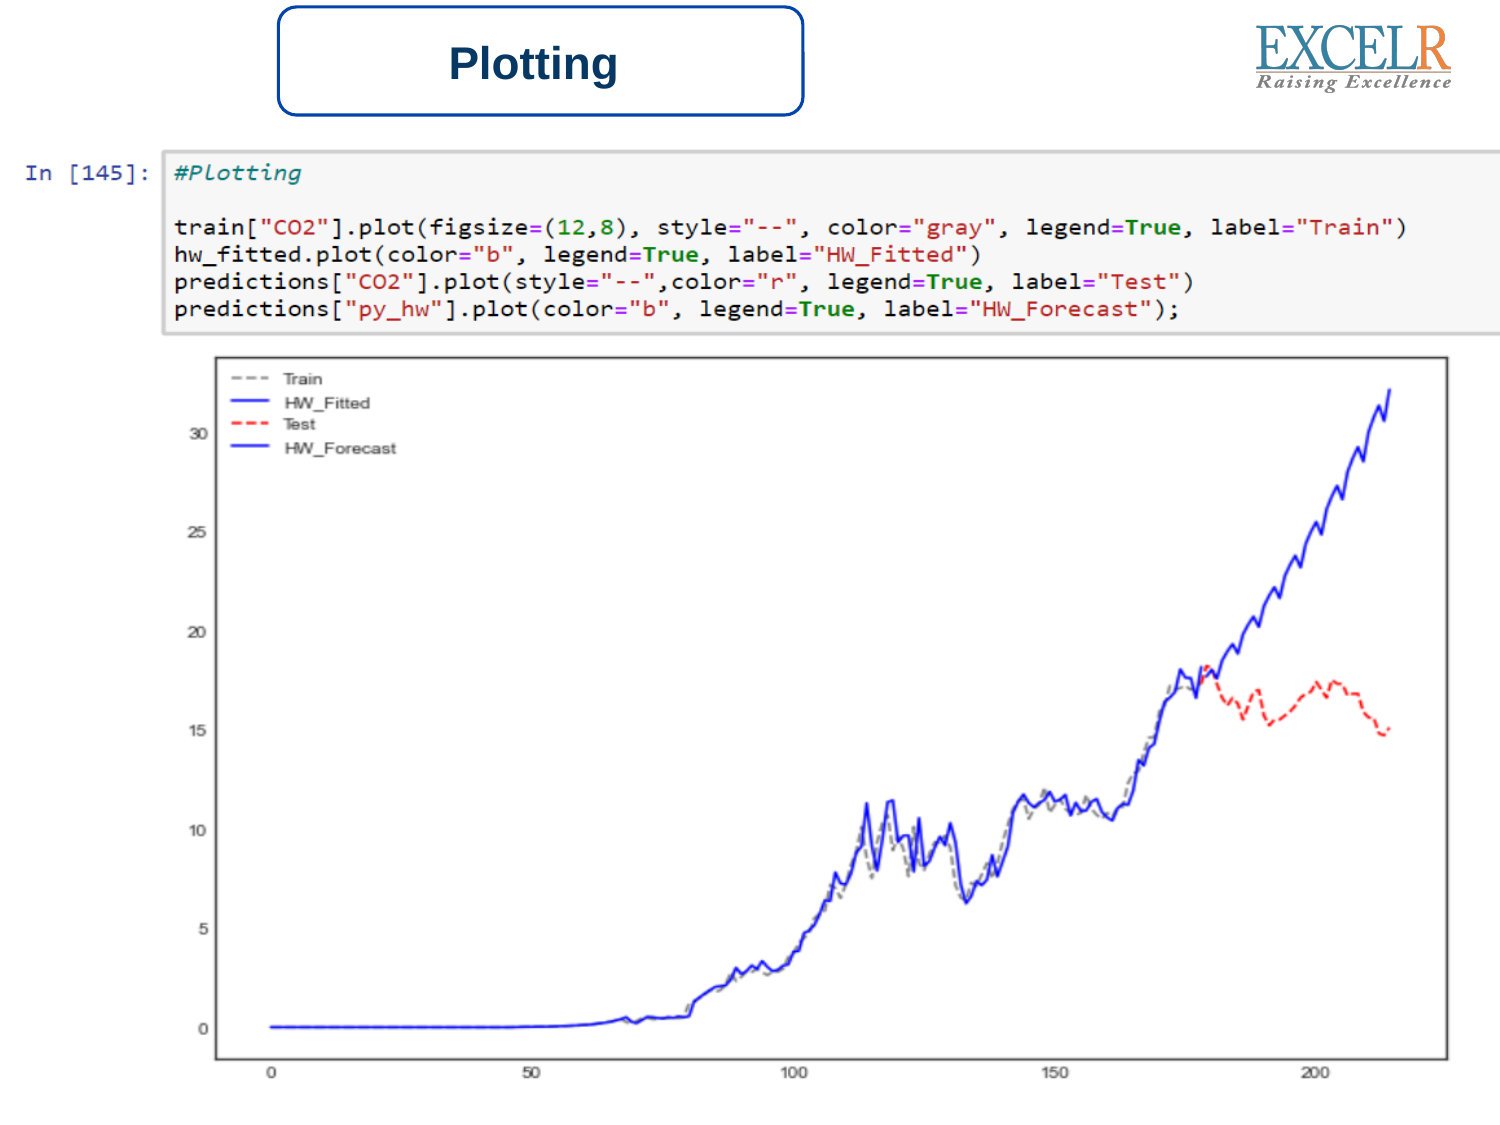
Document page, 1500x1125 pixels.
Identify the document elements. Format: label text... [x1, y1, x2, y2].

text_box Plotting [278, 6, 803, 116]
picture [1256, 25, 1452, 94]
picture [0, 144, 1500, 1121]
